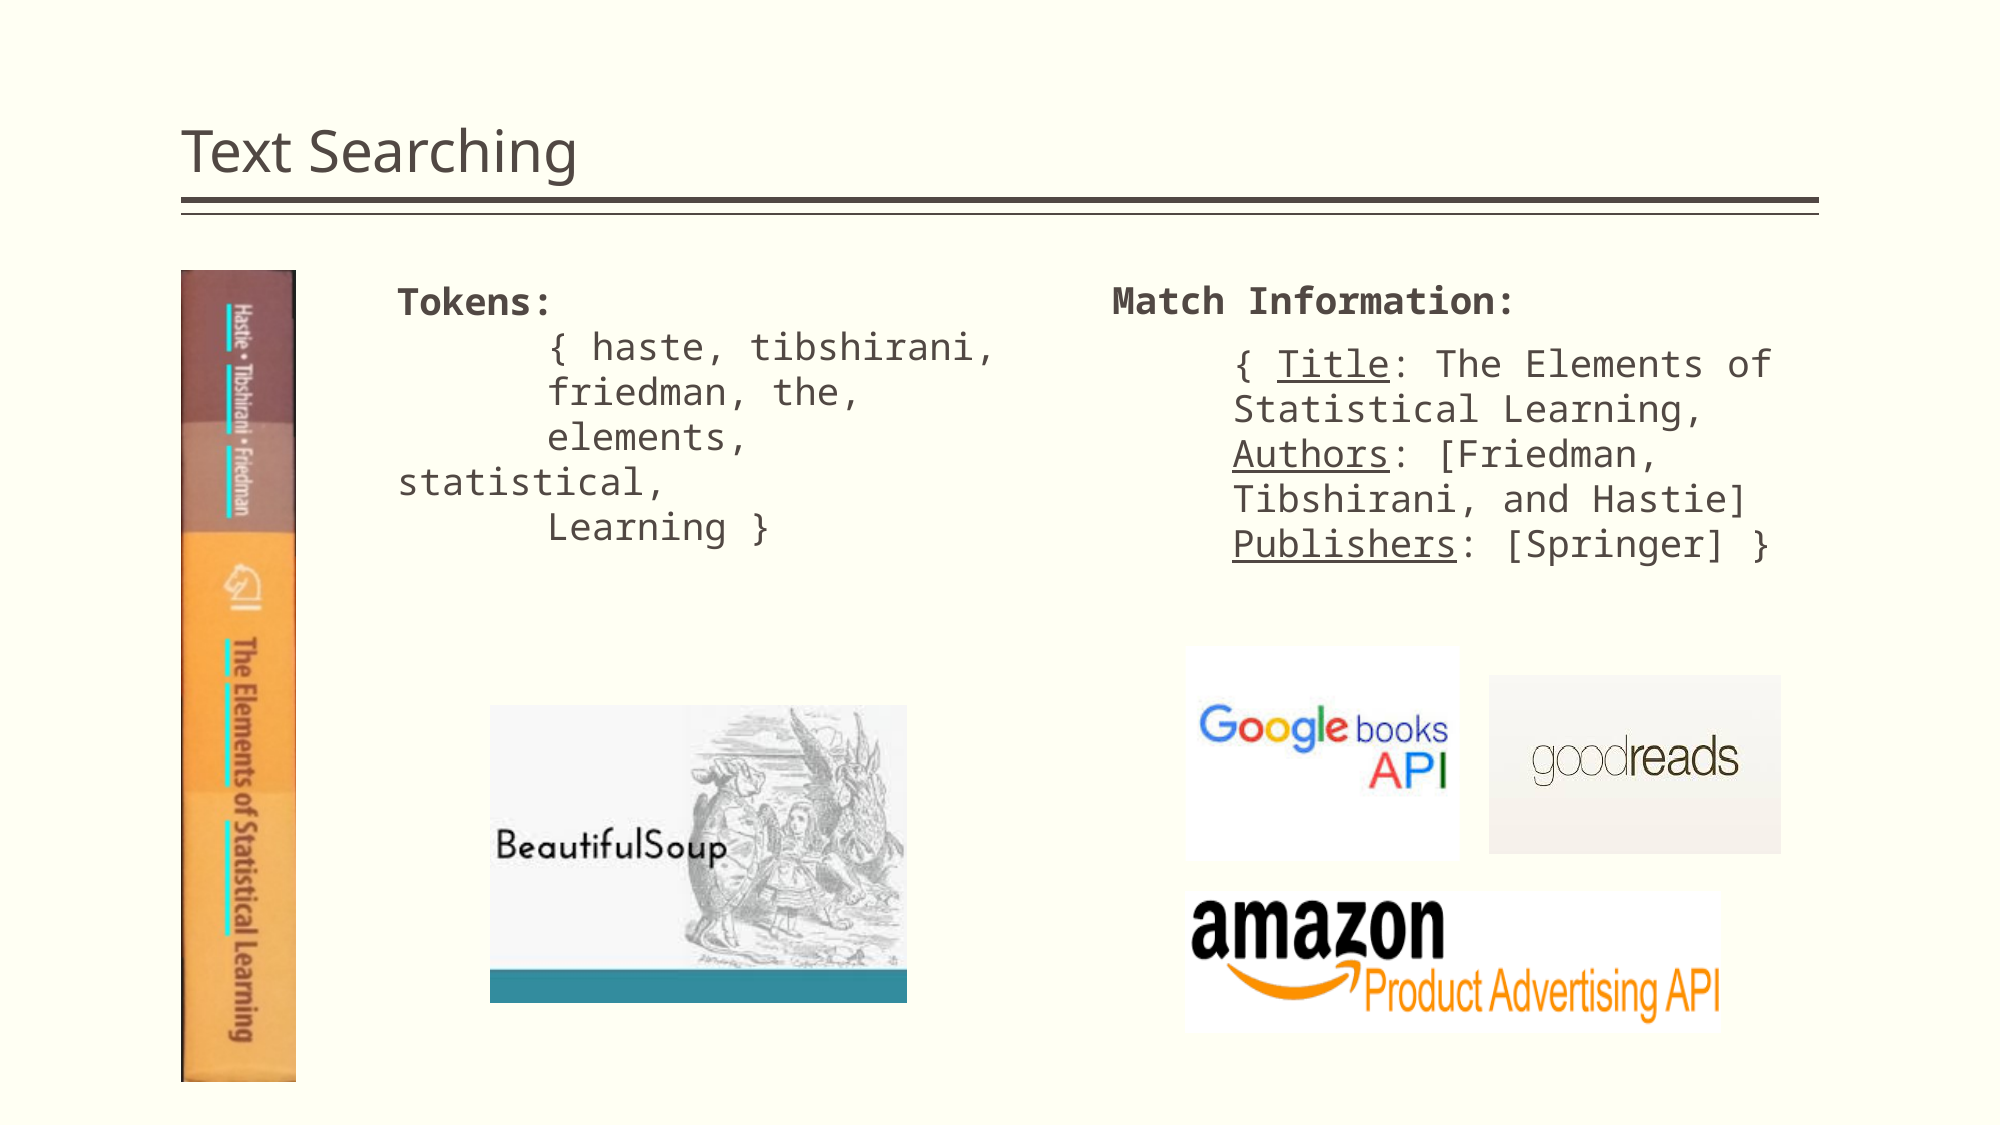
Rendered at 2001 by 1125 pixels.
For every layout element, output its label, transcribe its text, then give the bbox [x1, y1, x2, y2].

picture [1489, 675, 1781, 855]
picture [181, 270, 296, 1082]
picture [490, 705, 907, 1003]
text_box Tokens: { haste, tibshirani, friedman, the, elements, statistical, Learning } [382, 270, 1038, 556]
picture [1185, 891, 1721, 1033]
text_box { Title: The Elements of Statistical Learning, Authors: [Friedman, Tibshirani, and Hastie] Publishers: [Springer] } [1217, 332, 1837, 573]
title Text Searching [181, 12, 1819, 193]
text_box Match Information: [1097, 269, 1546, 330]
picture [1185, 646, 1460, 861]
